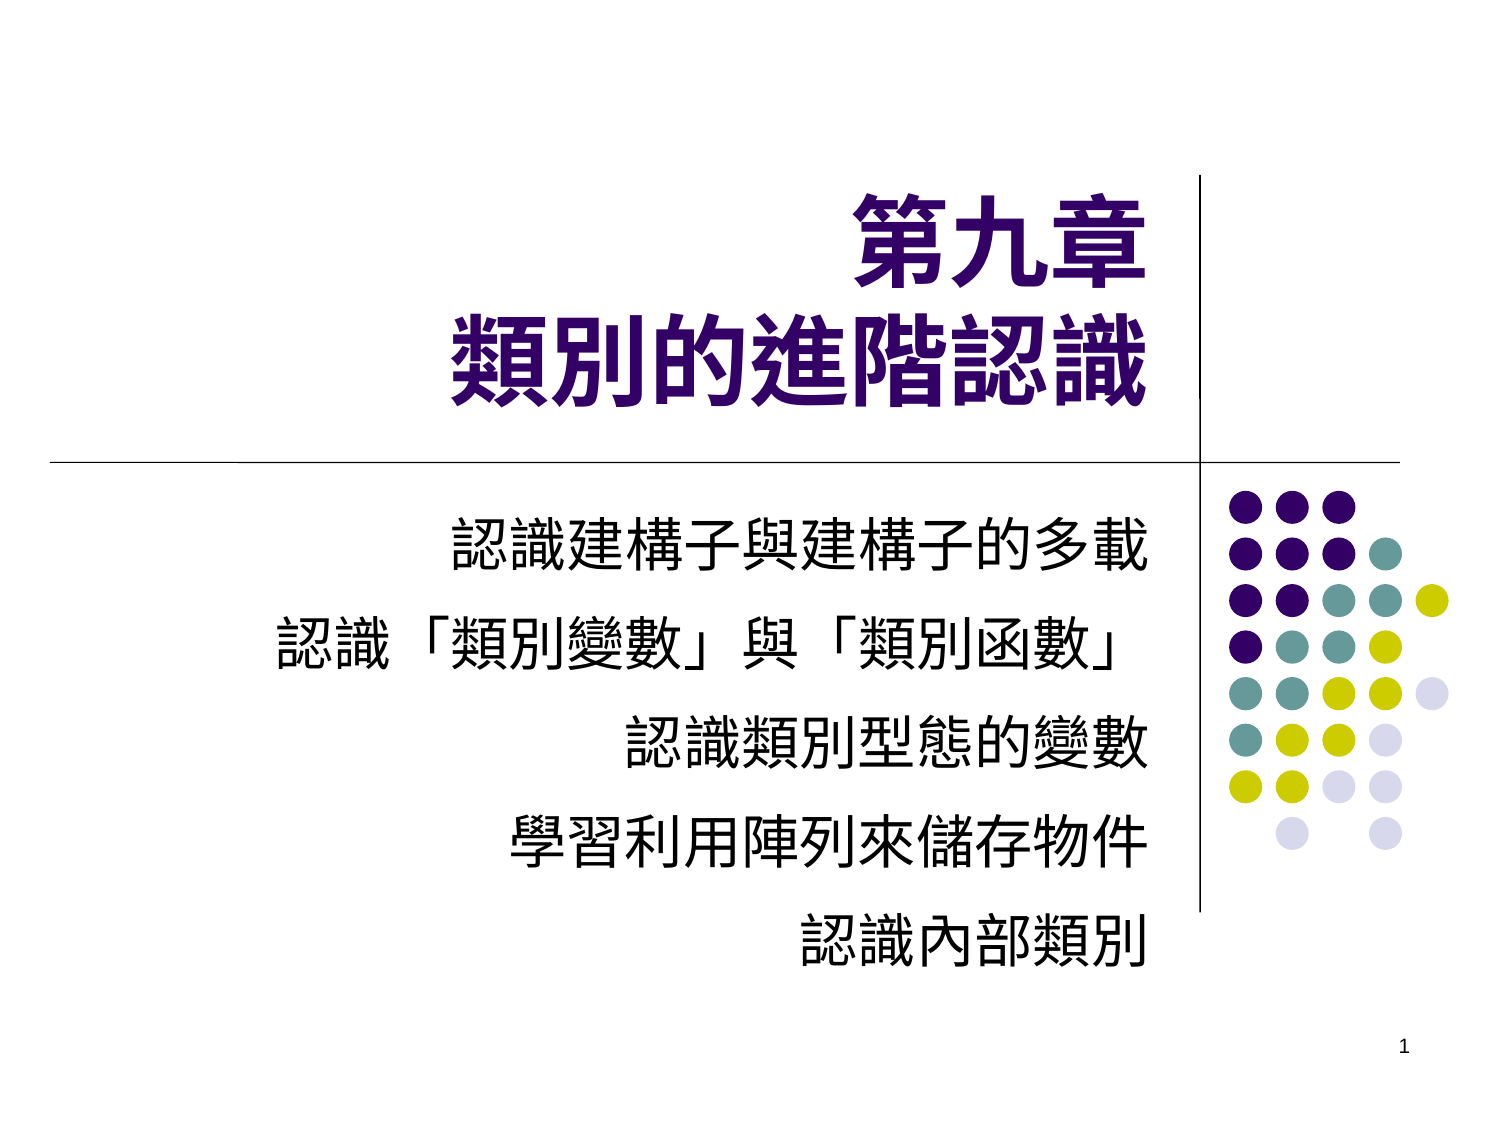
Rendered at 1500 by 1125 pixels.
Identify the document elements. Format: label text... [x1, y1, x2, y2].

title 第九章 類別的進階認識 [51, 76, 1165, 427]
subtitle 認識建構子與建構子的多載 認識「類別變數」與「類別函數」 認識類別型態的變數 學習利用陣列來儲存物件 認識內部類別 [37, 500, 1165, 1066]
slide_number 1 [1074, 1025, 1425, 1100]
